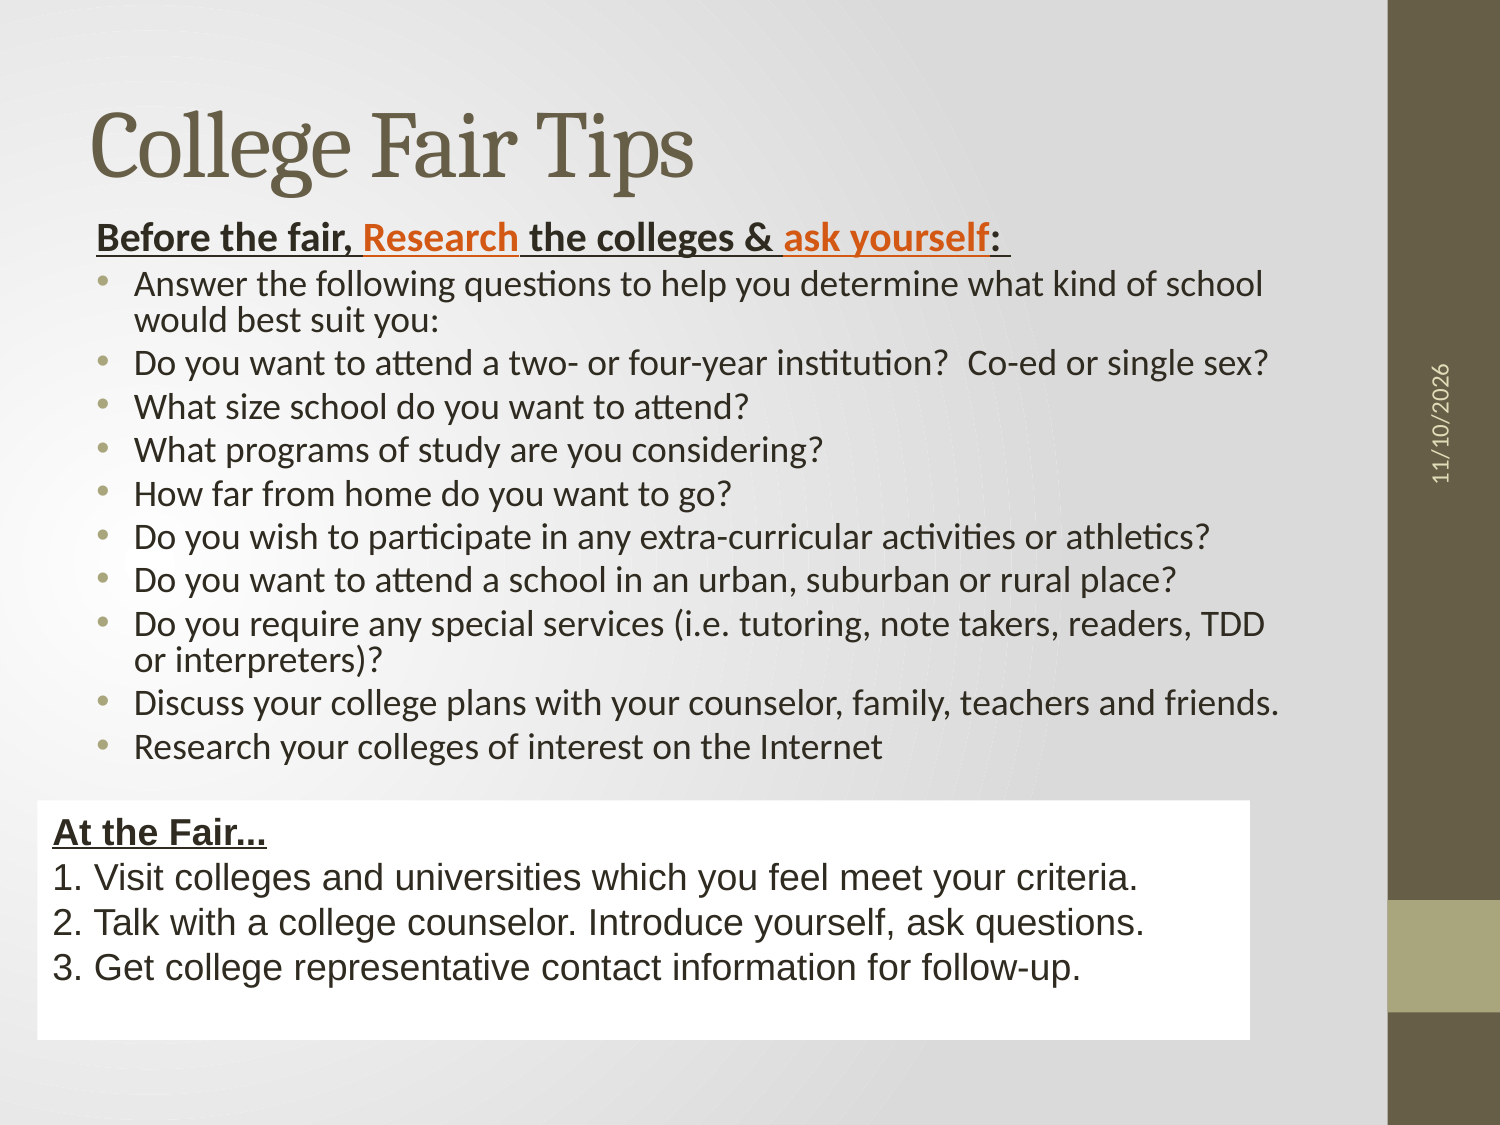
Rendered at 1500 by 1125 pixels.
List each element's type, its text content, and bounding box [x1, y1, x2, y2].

list Before the fair, Research the colleges & ask yourself: Answer the following questions to help you determine what kind of school would best suit you: Do you want to attend a two- or four-year institution? Co-ed or single sex? What size school do you want to attend? What programs of study are you considering? How far from home do you want to go? Do you wish to participate in any extra-curricular activities or athletics? Do you want to attend a school in an urban, suburban or rural place? Do you require any special services (i.e. tutoring, note takers, readers, TDD or interpreters)? Discuss your college plans with your counselor, family, teachers and friends. Research your colleges of interest on the Internet [62, 212, 1313, 726]
title College Fair Tips [75, 45, 1325, 233]
text_box At the Fair... 1. Visit colleges and universities which you feel meet your criteria. 2. Talk with a college counselor. Introduce yourself, ask questions. 3. Get college representative contact information for follow-up. [37, 800, 1250, 1040]
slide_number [1408, 100, 1469, 501]
